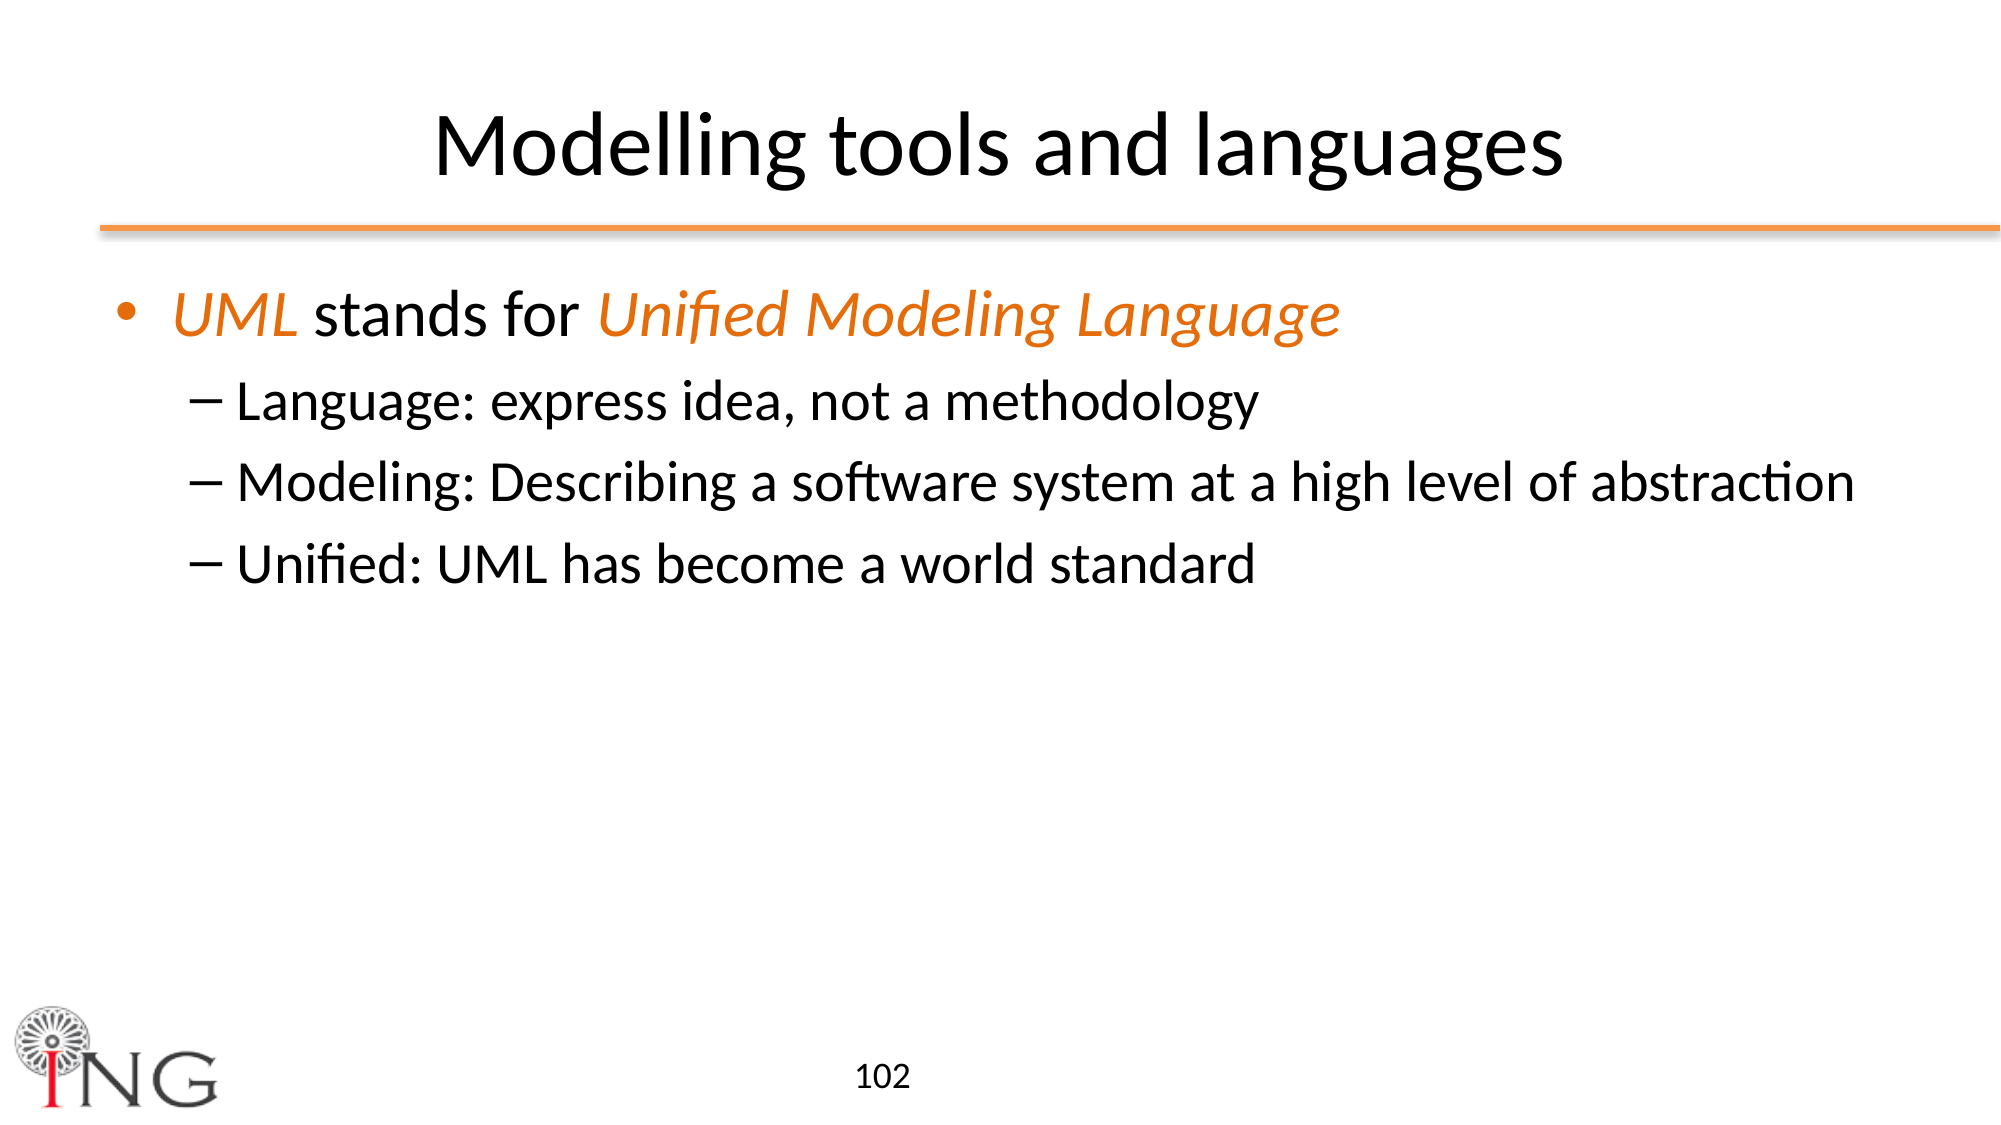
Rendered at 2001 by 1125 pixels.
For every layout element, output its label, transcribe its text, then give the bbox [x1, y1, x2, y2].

list UML stands for Unified Modeling Language Language: express idea, not a methodology Modeling: Describing a software system at a high level of abstraction Unified: UML has become a world standard [99, 262, 1900, 1005]
picture [0, 987, 244, 1125]
title Modelling tools and languages [99, 45, 1900, 233]
slide_number 102 [839, 1043, 1900, 1104]
